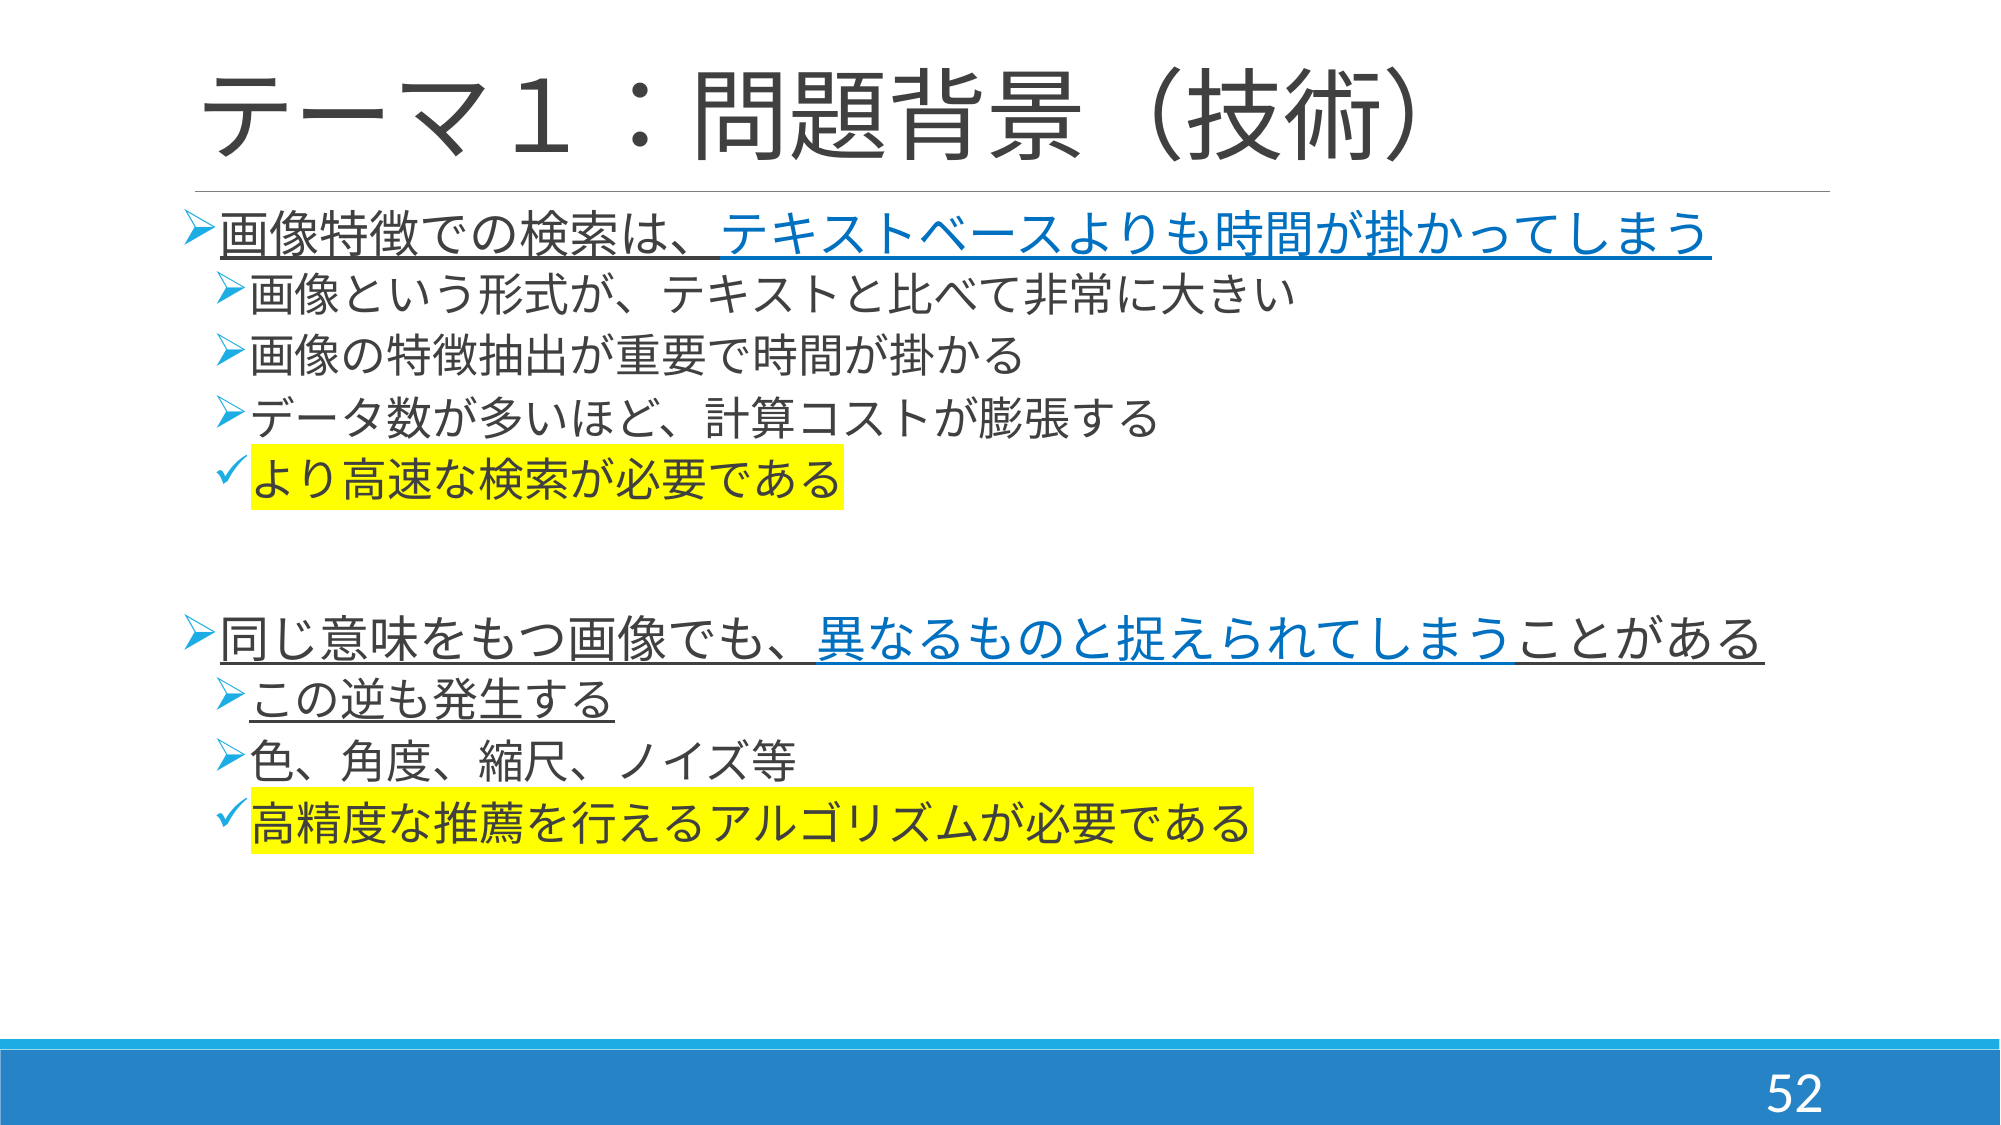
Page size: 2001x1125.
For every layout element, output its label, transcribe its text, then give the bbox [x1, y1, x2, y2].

slide_number 52 [1624, 1059, 1840, 1120]
list 画像特徴での検索は、テキストベースよりも時間が掛かってしまう 画像という形式が、テキストと比べて非常に大きい 画像の特徴抽出が重要で時間が掛かる データ数が多いほど、計算コストが膨張する より高速な検索が必要である 同じ意味をもつ画像でも、異なるものと捉えられてしまうことがある この逆も発生する 色、角度、縮尺、ノイズ等 高精度な推薦を行えるアルゴリズムが必要である [180, 201, 1830, 1010]
title テーマ１：問題背景（技術） [180, 47, 1830, 181]
